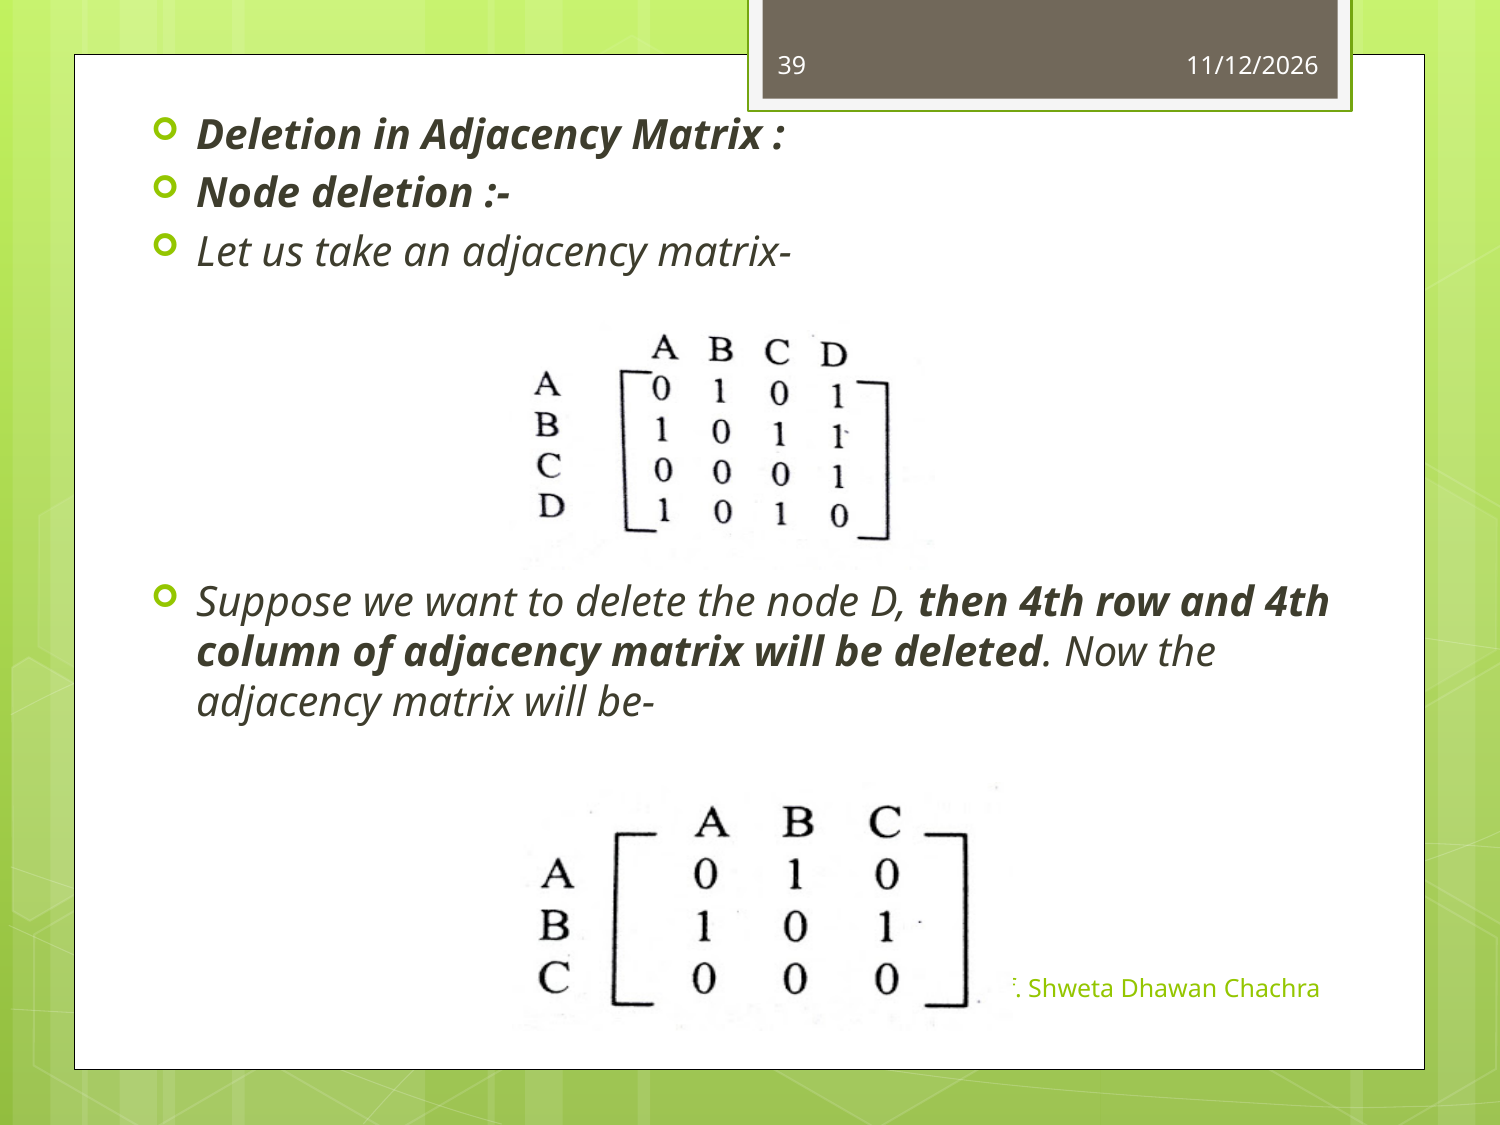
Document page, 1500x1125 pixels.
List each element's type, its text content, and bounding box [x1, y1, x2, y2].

list Deletion in Adjacency Matrix : Node deletion :- Let us take an adjacency matrix- Suppose we want to delete the node D, then 4th row and 4th column of adjacency matrix will be deleted. Now the adjacency matrix will be- [125, 99, 1350, 900]
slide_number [983, 36, 1334, 97]
picture [508, 312, 935, 570]
footer Prof. Shweta Dhawan Chachra [1017, 960, 1336, 1020]
picture [512, 782, 1013, 1031]
slide_number 39 [762, 36, 982, 97]
